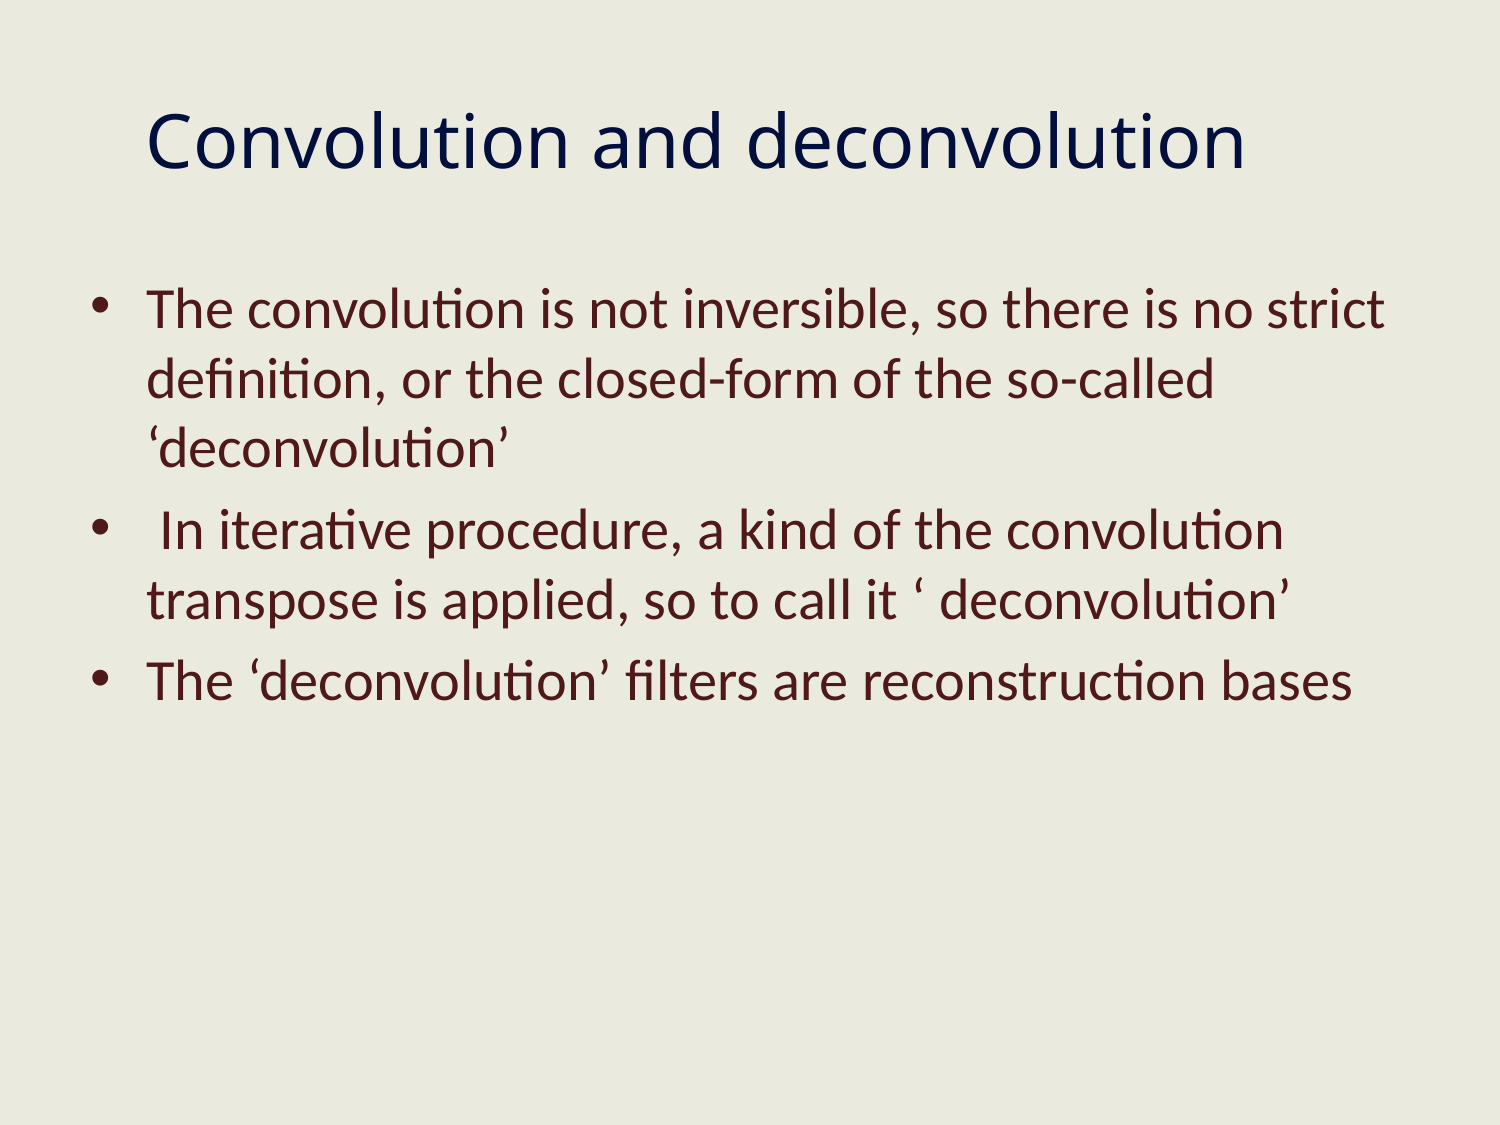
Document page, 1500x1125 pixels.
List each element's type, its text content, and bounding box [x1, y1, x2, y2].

list The convolution is not inversible, so there is no strict definition, or the closed-form of the so-called ‘deconvolution’ In iterative procedure, a kind of the convolution transpose is applied, so to call it ‘ deconvolution’ The ‘deconvolution’ filters are reconstruction bases [75, 262, 1425, 1005]
title Convolution and deconvolution [75, 45, 1425, 233]
